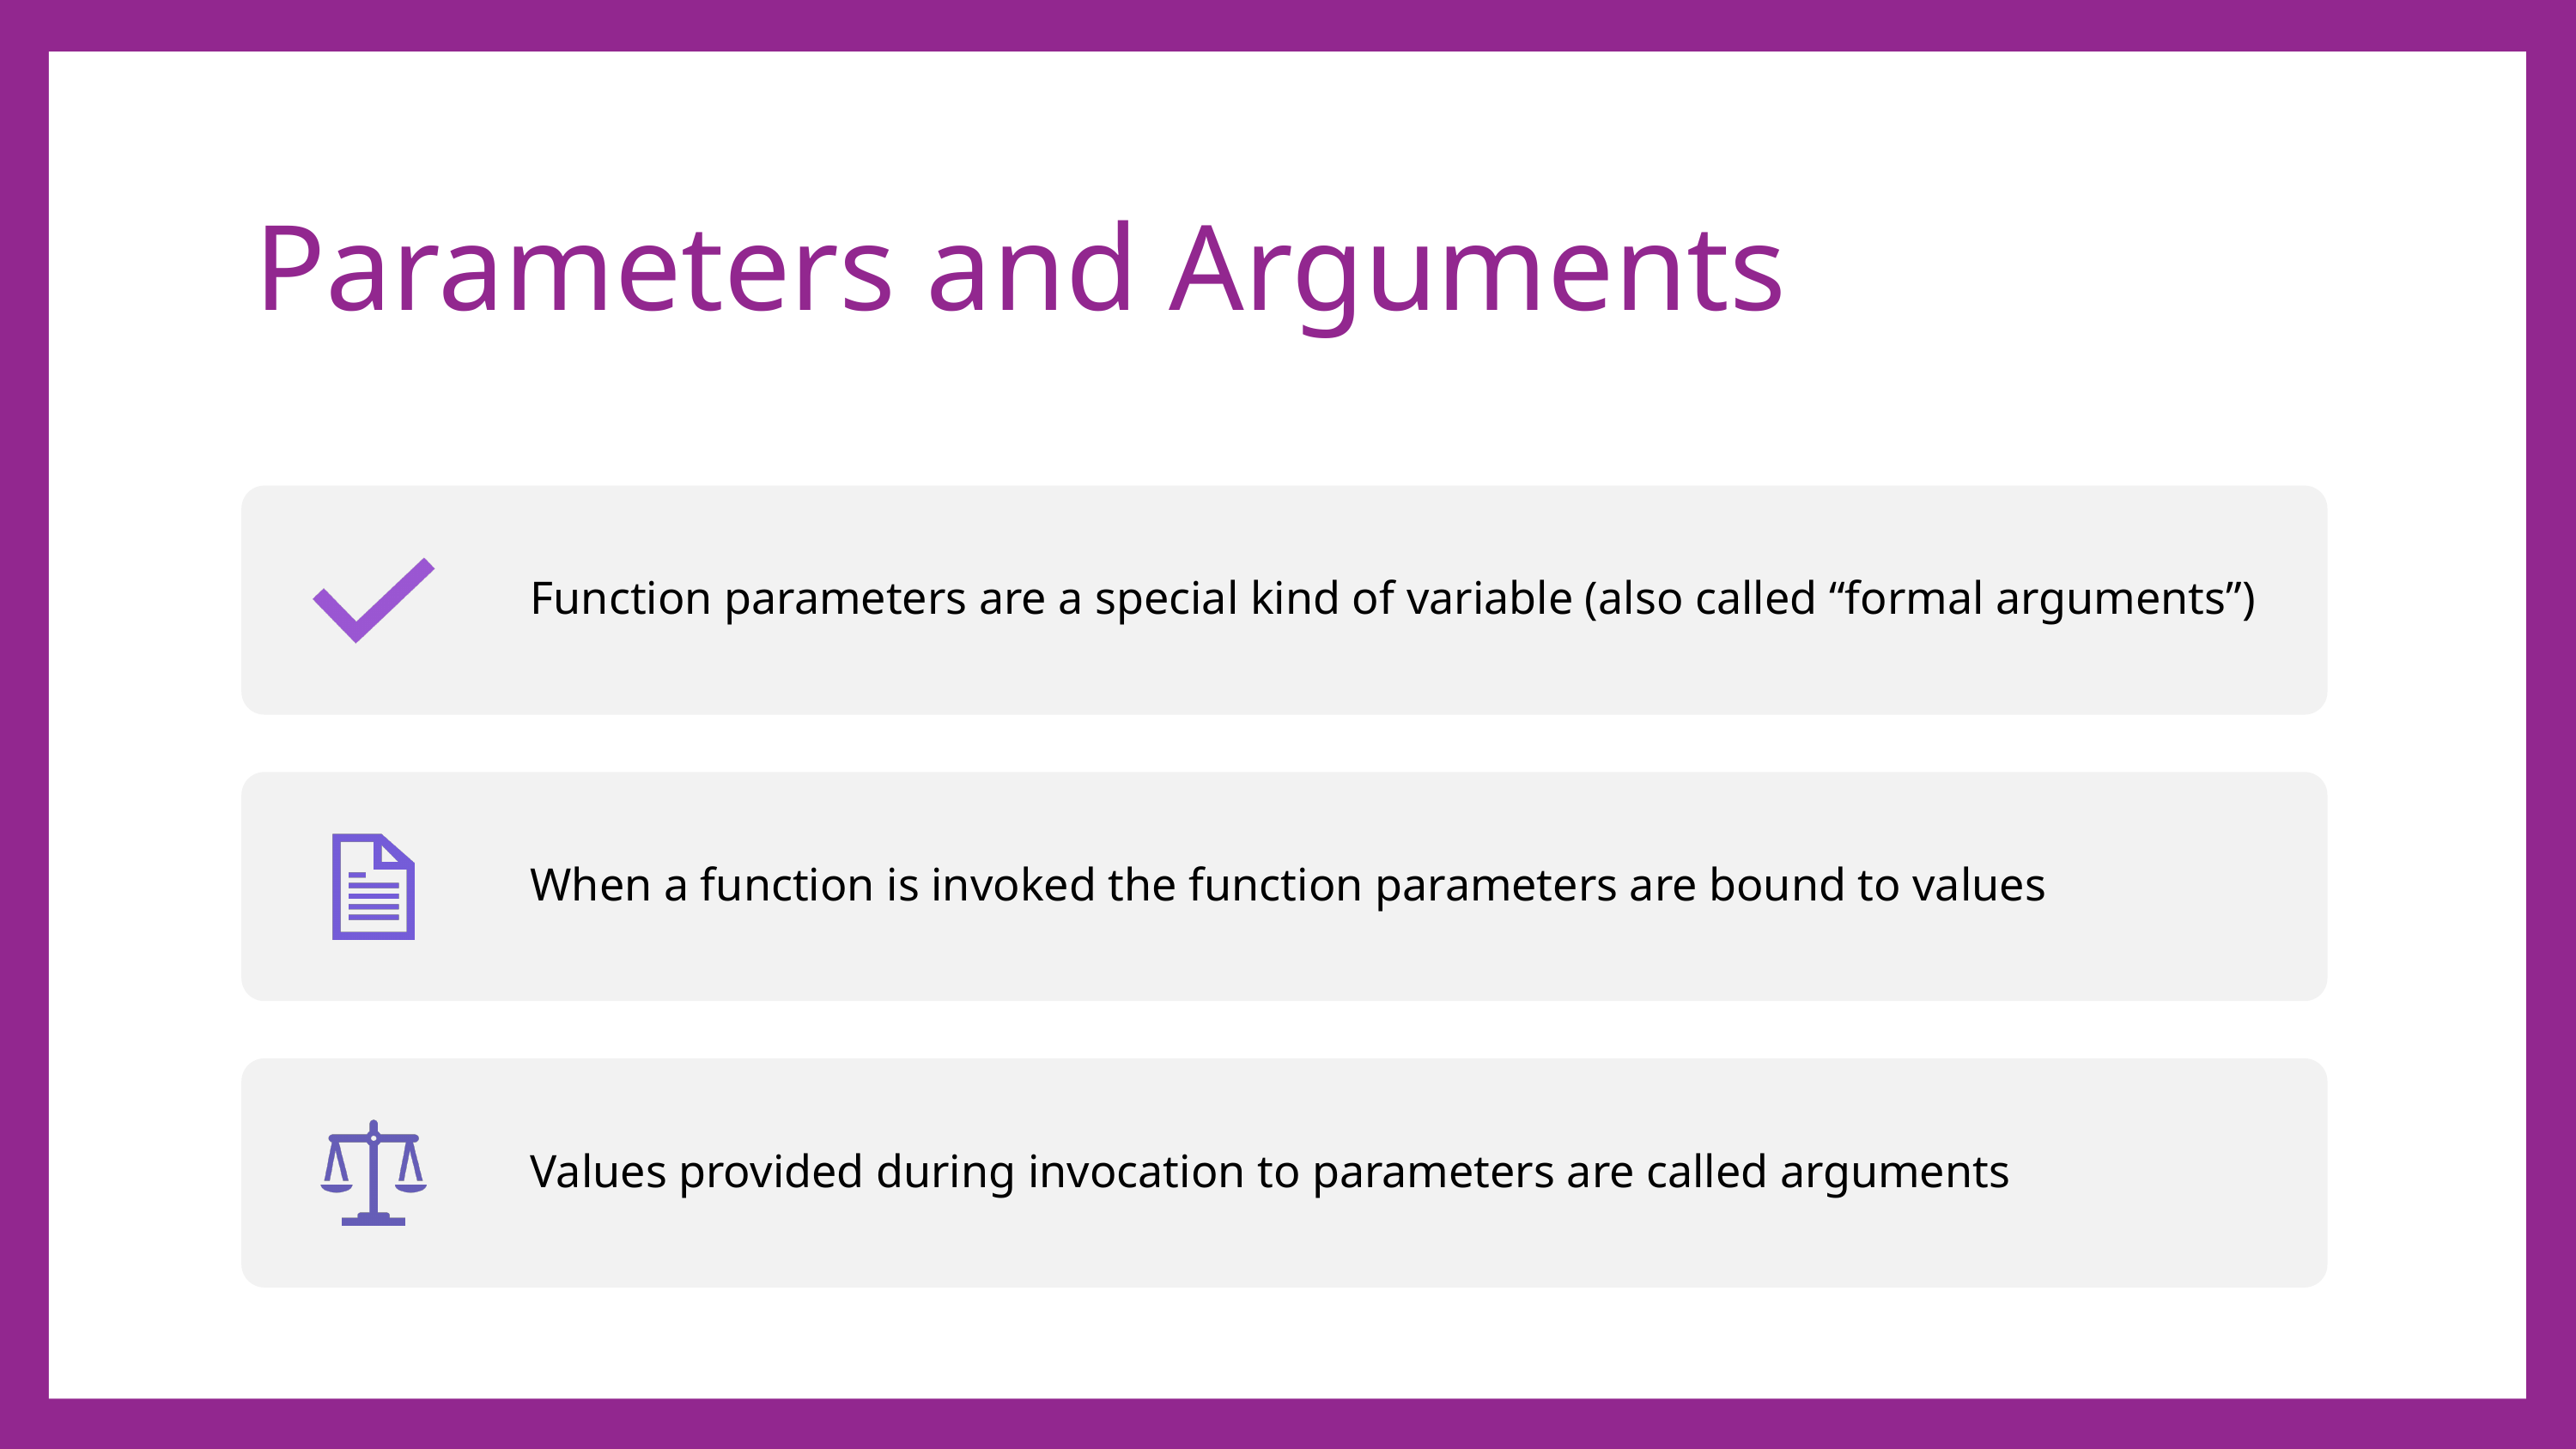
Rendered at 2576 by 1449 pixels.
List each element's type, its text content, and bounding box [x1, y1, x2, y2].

title Parameters and Arguments [241, 129, 2329, 415]
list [240, 485, 2328, 1288]
